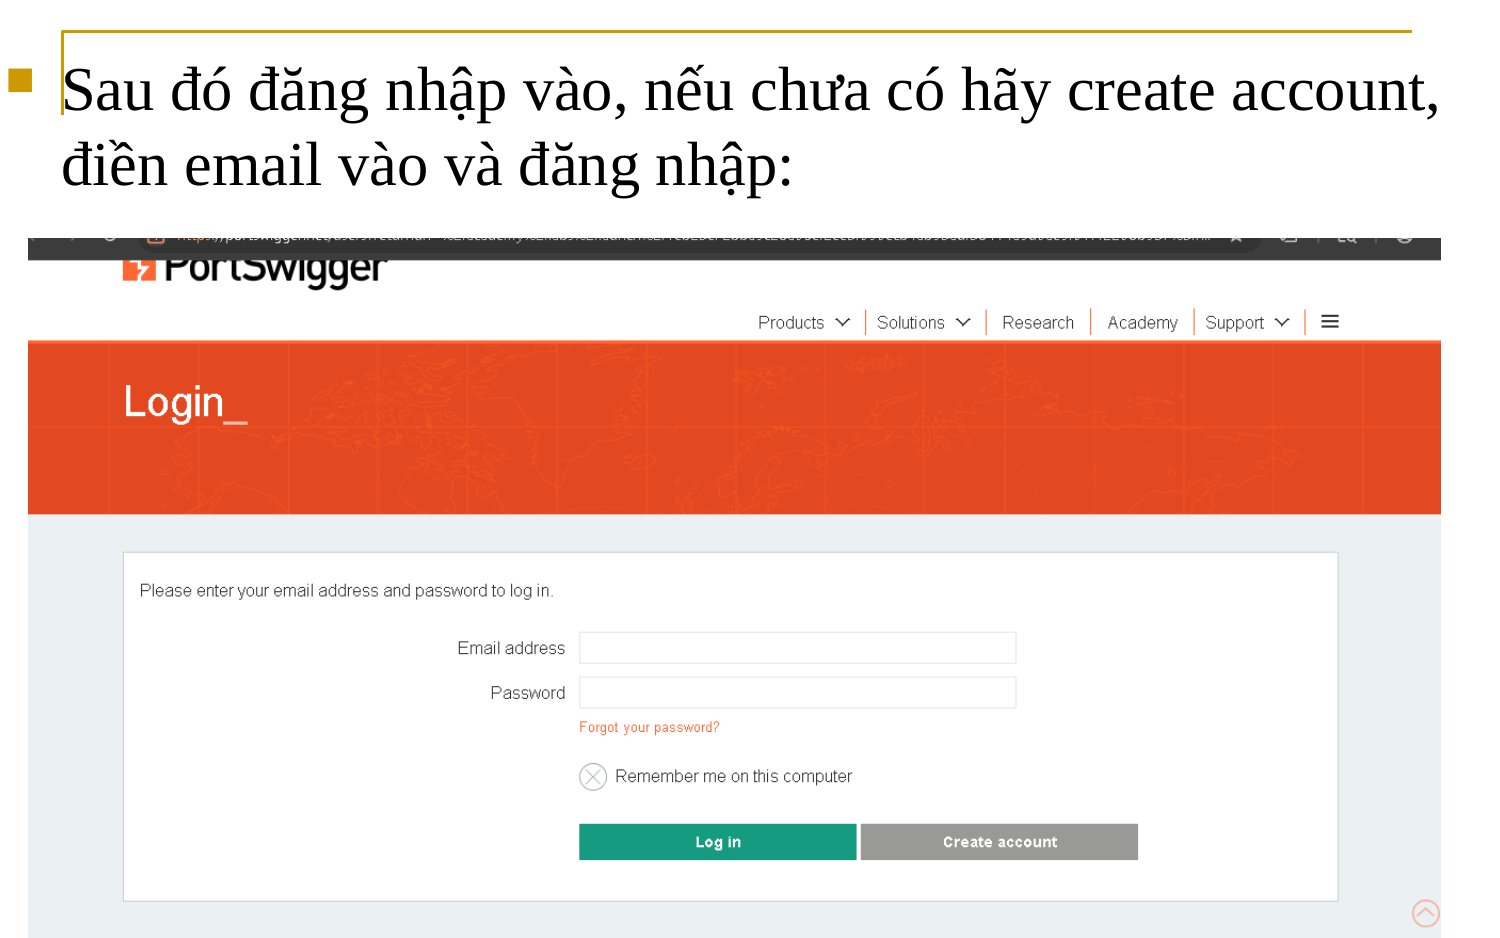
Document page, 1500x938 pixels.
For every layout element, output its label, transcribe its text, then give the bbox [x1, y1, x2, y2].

picture [28, 238, 1441, 938]
text_box Sau đó đăng nhập vào, nếu chưa có hãy create account, điền email vào và đăng nhập: [2, 30, 1466, 198]
